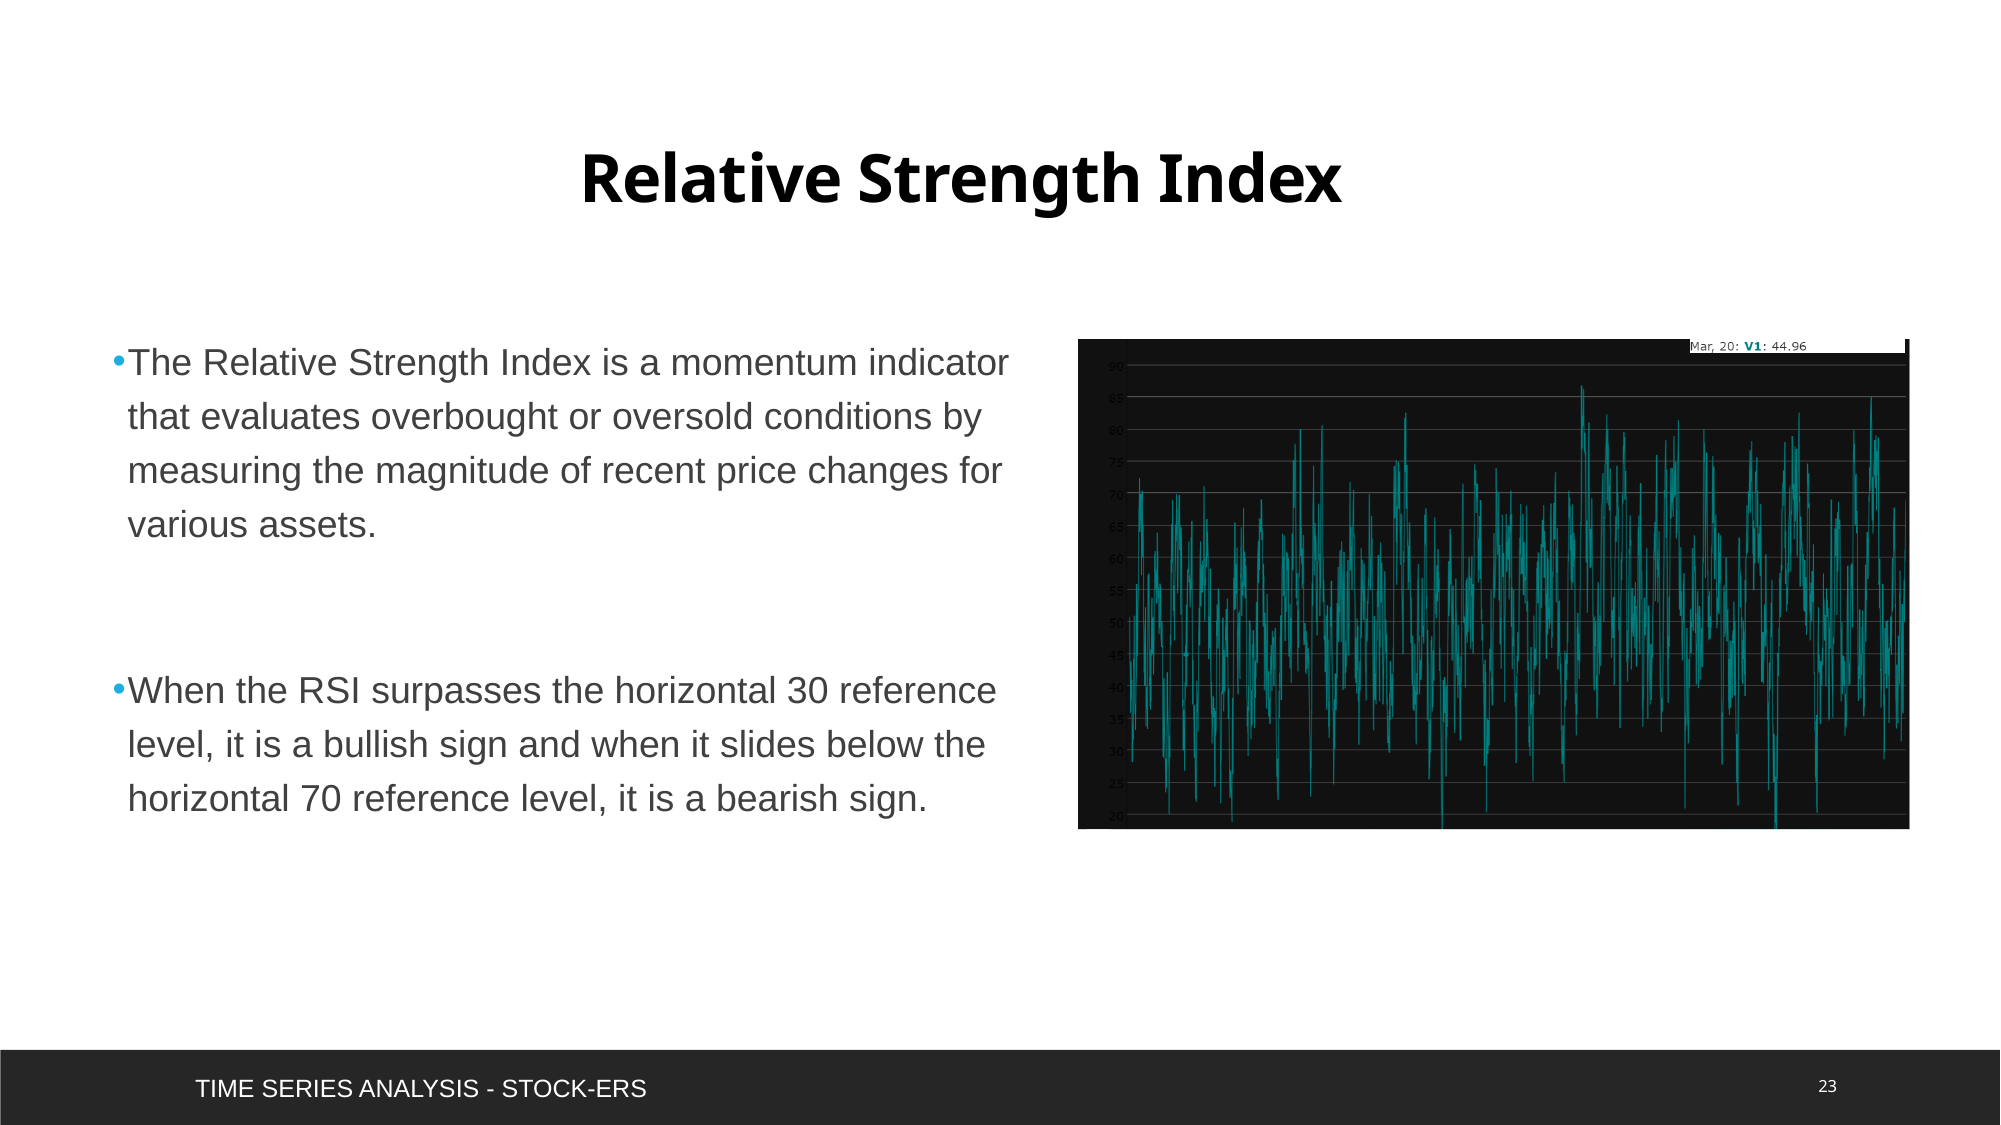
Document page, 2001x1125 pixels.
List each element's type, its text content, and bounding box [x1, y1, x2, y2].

slide_number 23 [1803, 1057, 1932, 1118]
list The Relative Strength Index is a momentum indicator that evaluates overbought or oversold conditions by measuring the magnitude of recent price changes for various assets. When the RSI surpasses the horizontal 30 reference level, it is a bullish sign and when it slides below the horizontal 70 reference level, it is a bearish sign. [112, 321, 1079, 966]
picture [1077, 339, 1911, 830]
title Relative Strength Index [135, 62, 1786, 301]
footer Time series analysis - Stock-ers [180, 1057, 1299, 1118]
